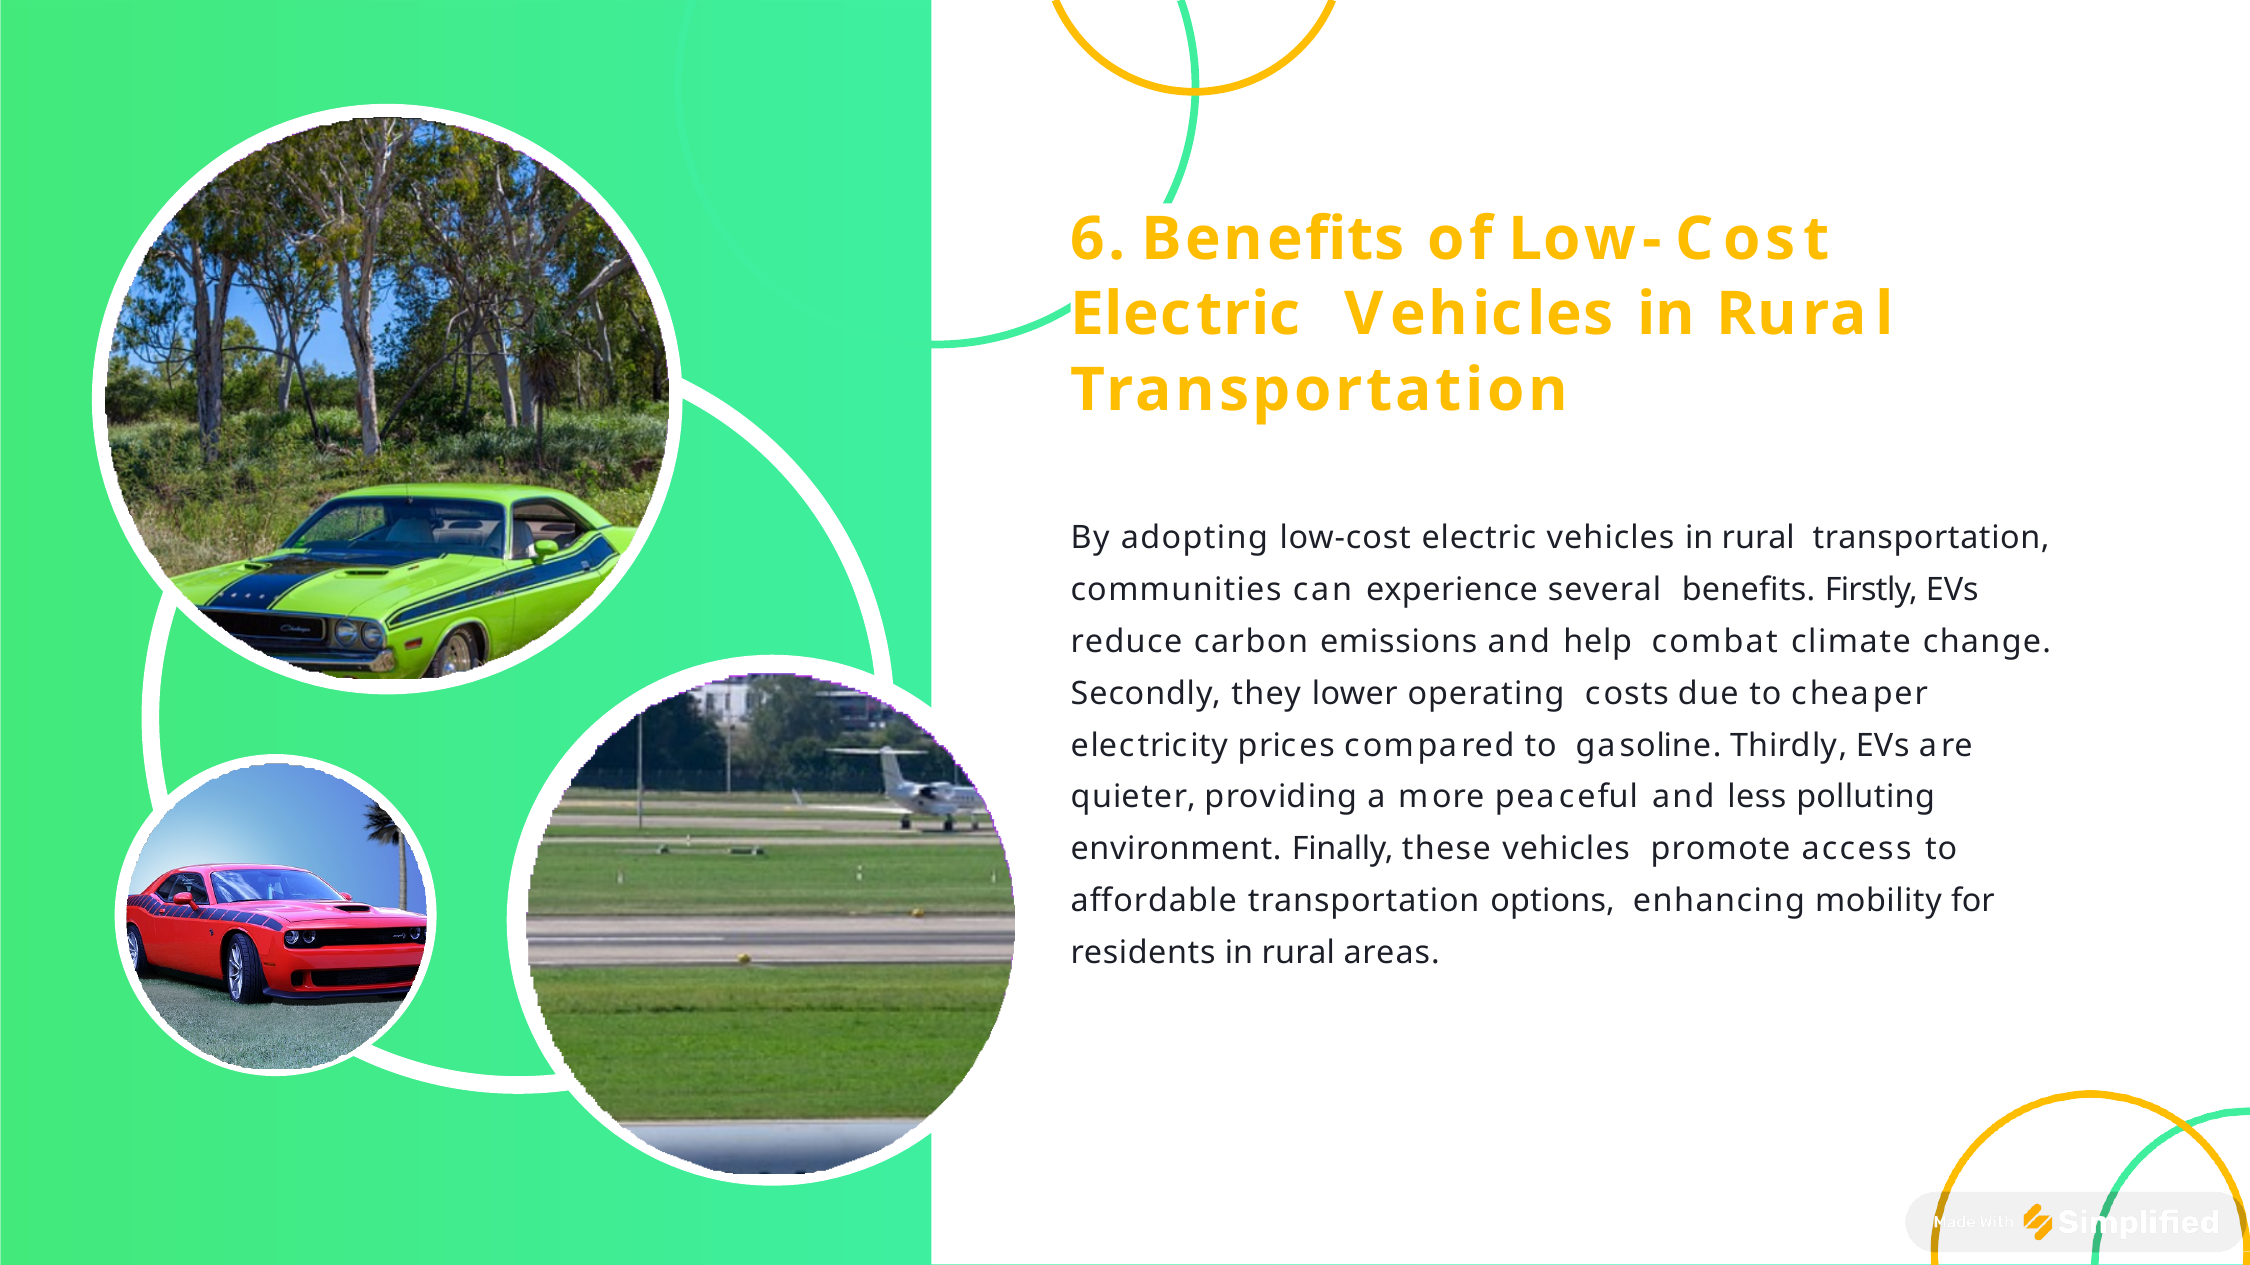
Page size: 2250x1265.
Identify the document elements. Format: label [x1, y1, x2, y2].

text_box [0, 0, 2250, 1265]
picture [1904, 1090, 2250, 1265]
